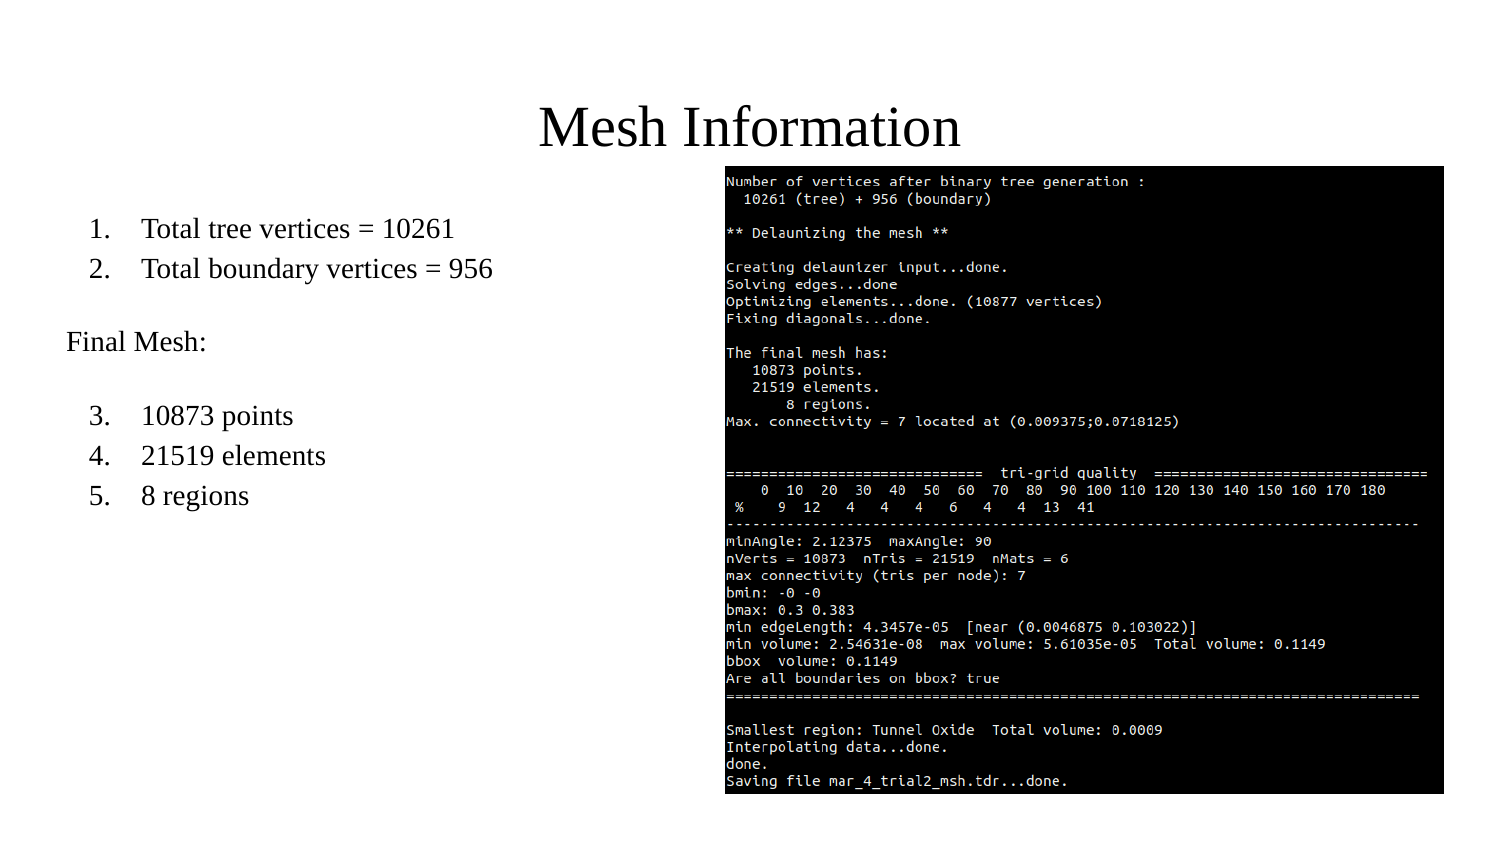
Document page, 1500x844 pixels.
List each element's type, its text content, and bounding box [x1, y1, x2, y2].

picture [725, 166, 1444, 794]
text_box Total tree vertices = 10261 Total boundary vertices = 956 Final Mesh: 10873 points 21519 elements 8 regions [51, 188, 573, 750]
title Mesh Information [51, 72, 1449, 167]
